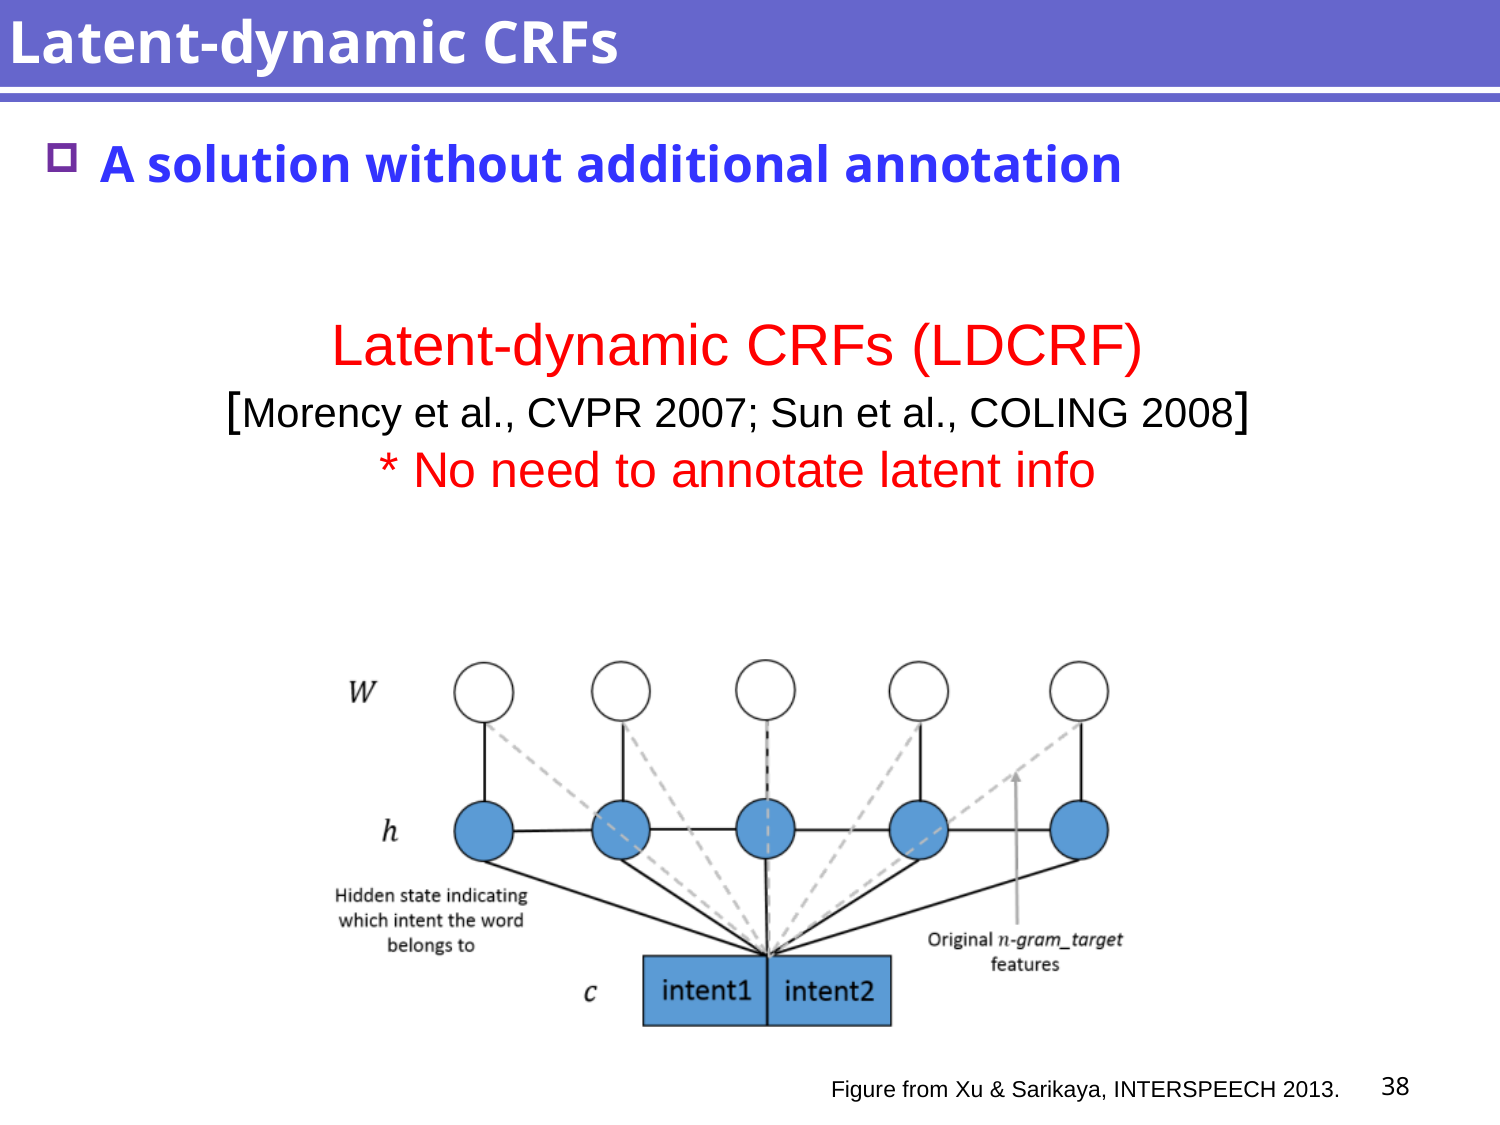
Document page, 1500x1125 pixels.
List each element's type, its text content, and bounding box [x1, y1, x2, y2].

picture [300, 621, 1164, 1063]
slide_number 38 [1293, 1058, 1425, 1112]
text_box Latent-dynamic CRFs (LDCRF) [Morency et al., CVPR 2007; Sun et al., COLING 2008] * No need to annotate latent info [92, 237, 1384, 619]
text_box Figure from Xu & Sarikaya, INTERSPEECH 2013. [816, 1067, 1378, 1110]
list A solution without additional annotation [29, 125, 1447, 1047]
title Latent-dynamic CRFs [0, 7, 1309, 73]
